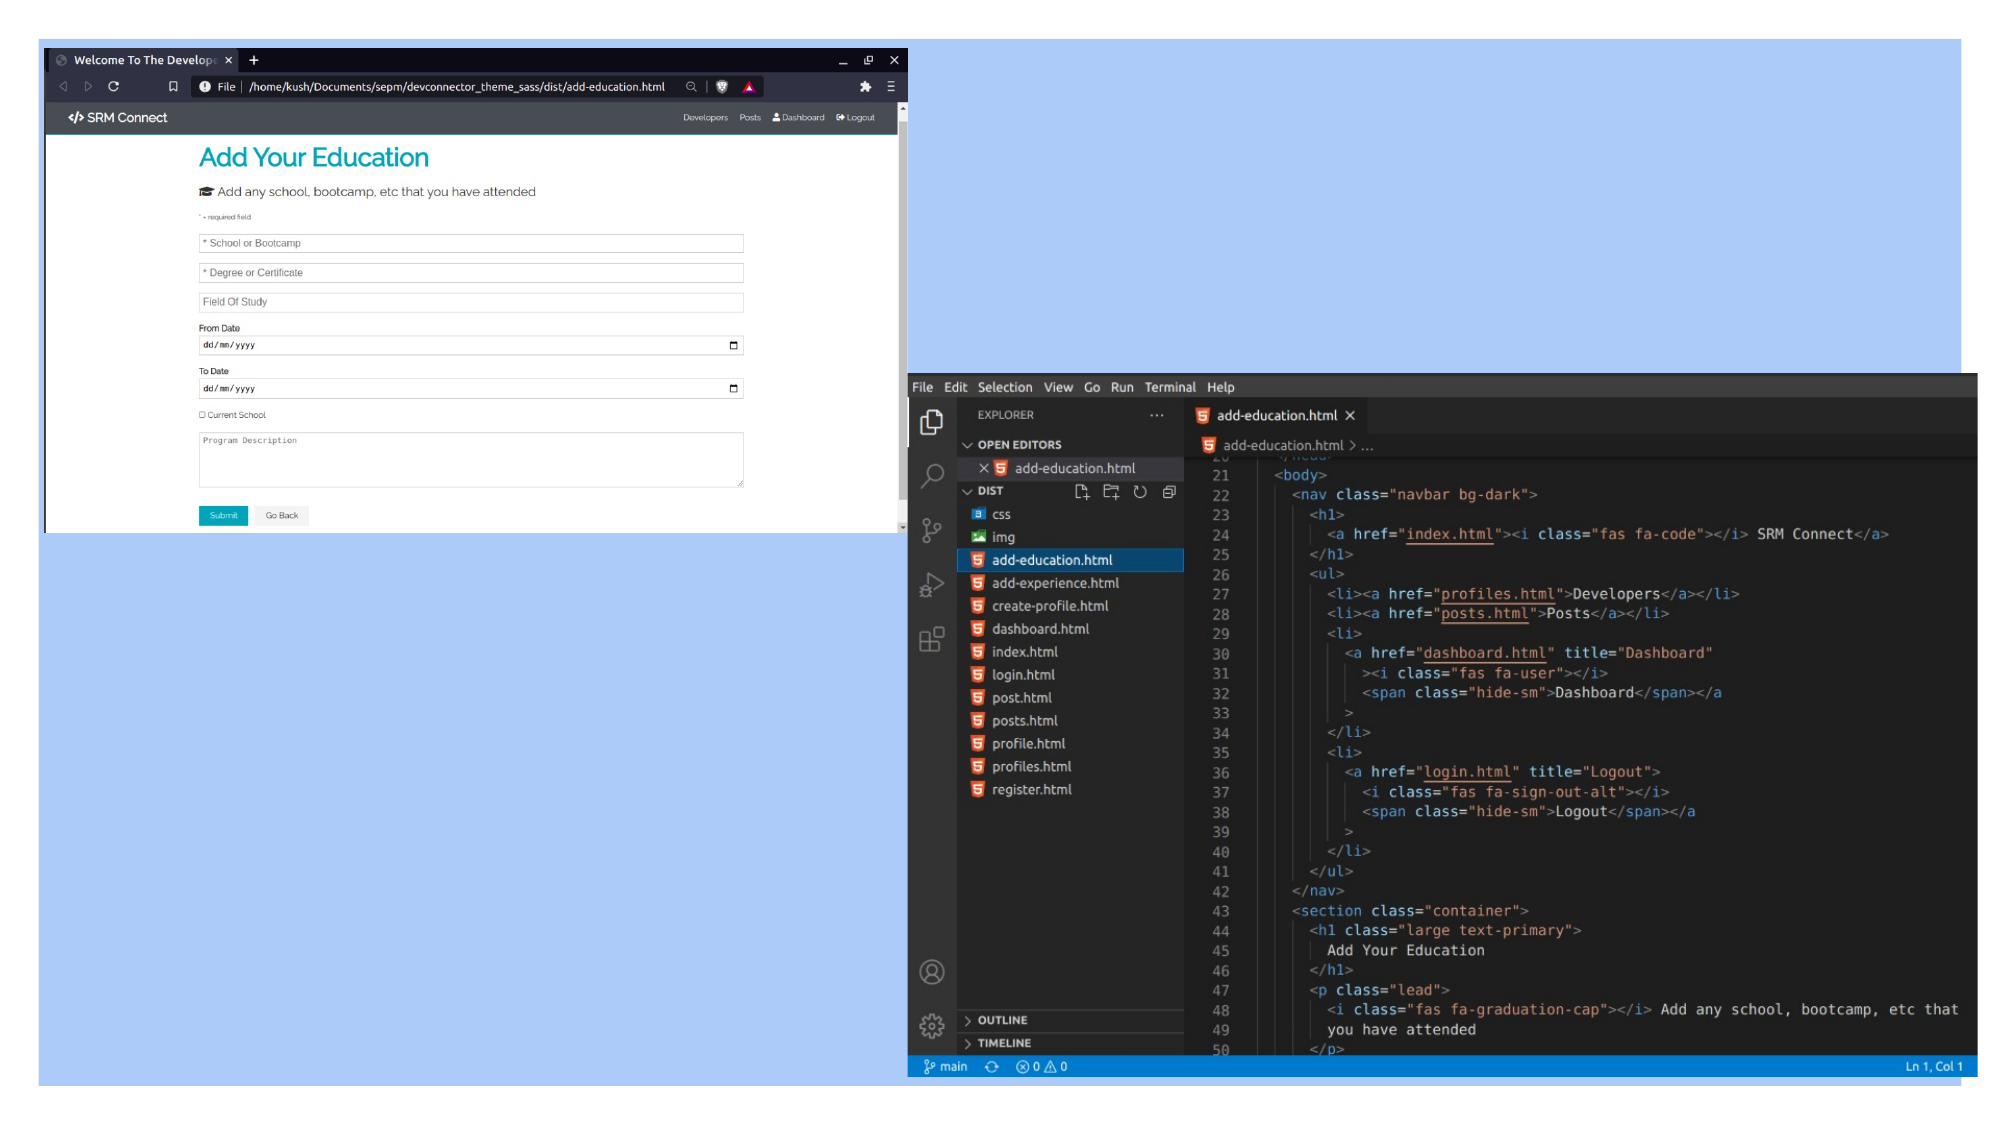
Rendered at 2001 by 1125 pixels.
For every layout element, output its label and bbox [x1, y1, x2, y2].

picture [907, 373, 1978, 1077]
list [44, 48, 908, 533]
